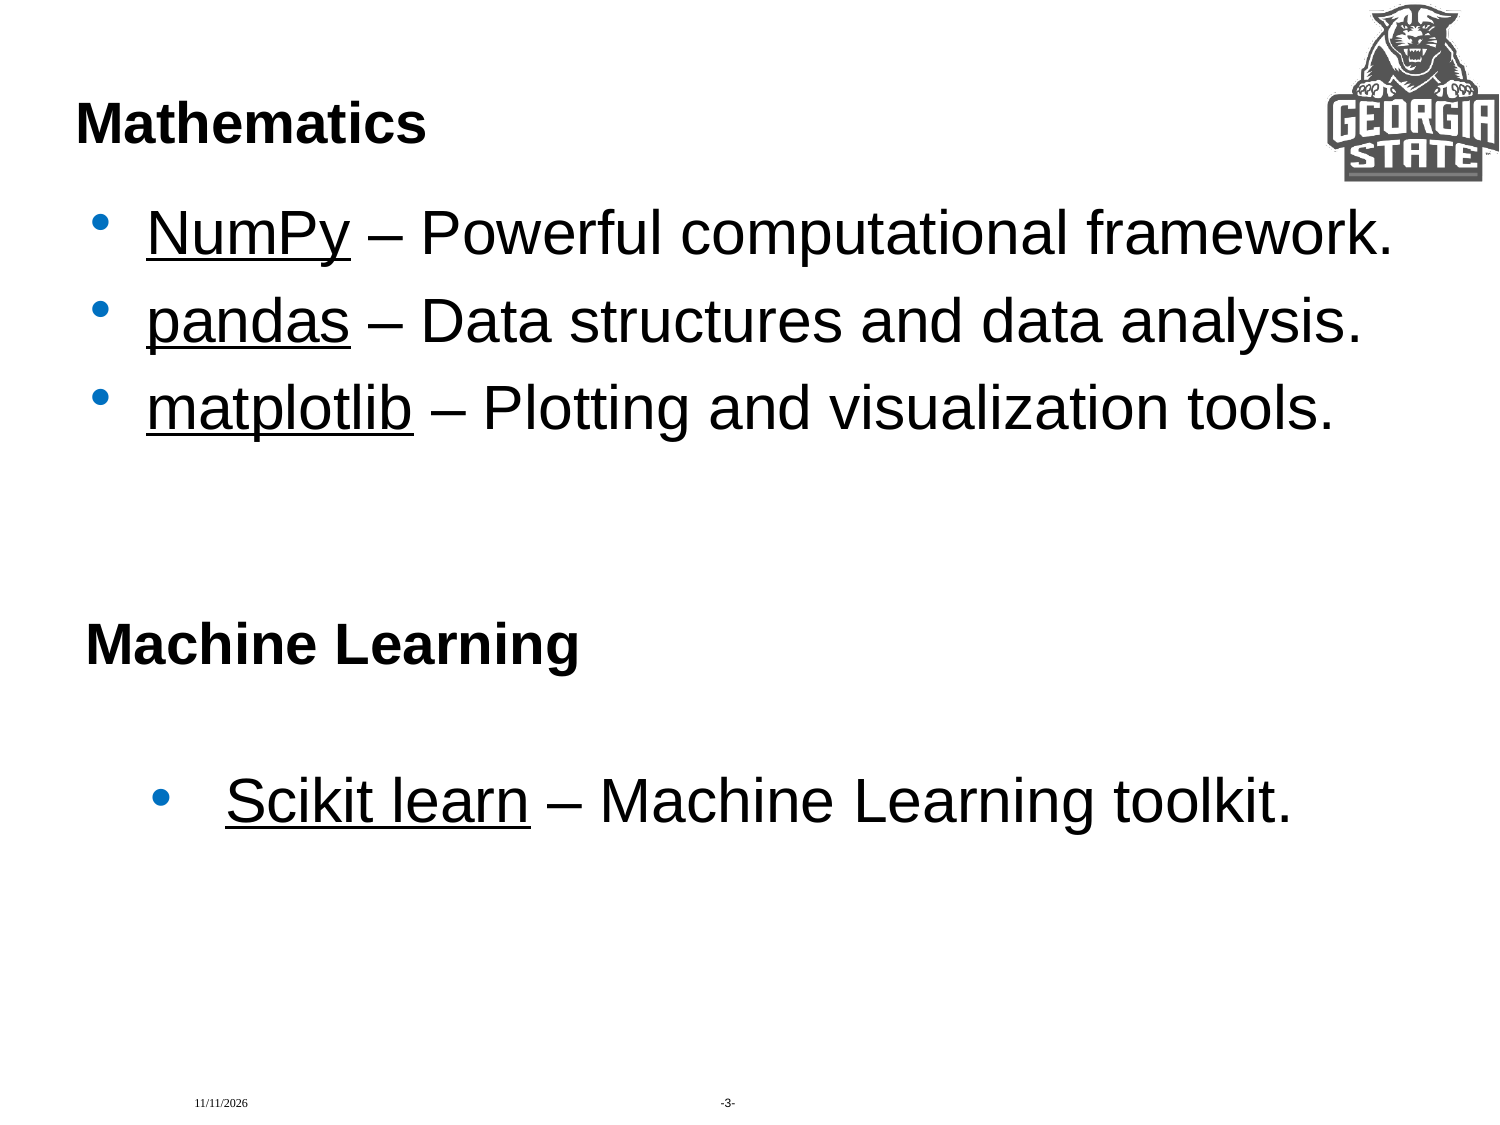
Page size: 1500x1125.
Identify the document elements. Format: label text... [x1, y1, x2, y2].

picture [1325, 2, 1500, 187]
text_box Machine Learning [85, 601, 1262, 682]
list NumPy – Powerful computational framework. pandas – Data structures and data analysis. matplotlib – Plotting and visualization tools. [75, 184, 1425, 1005]
title Mathematics [75, 79, 1252, 161]
text_box Scikit learn – Machine Learning toolkit. [135, 752, 1310, 843]
